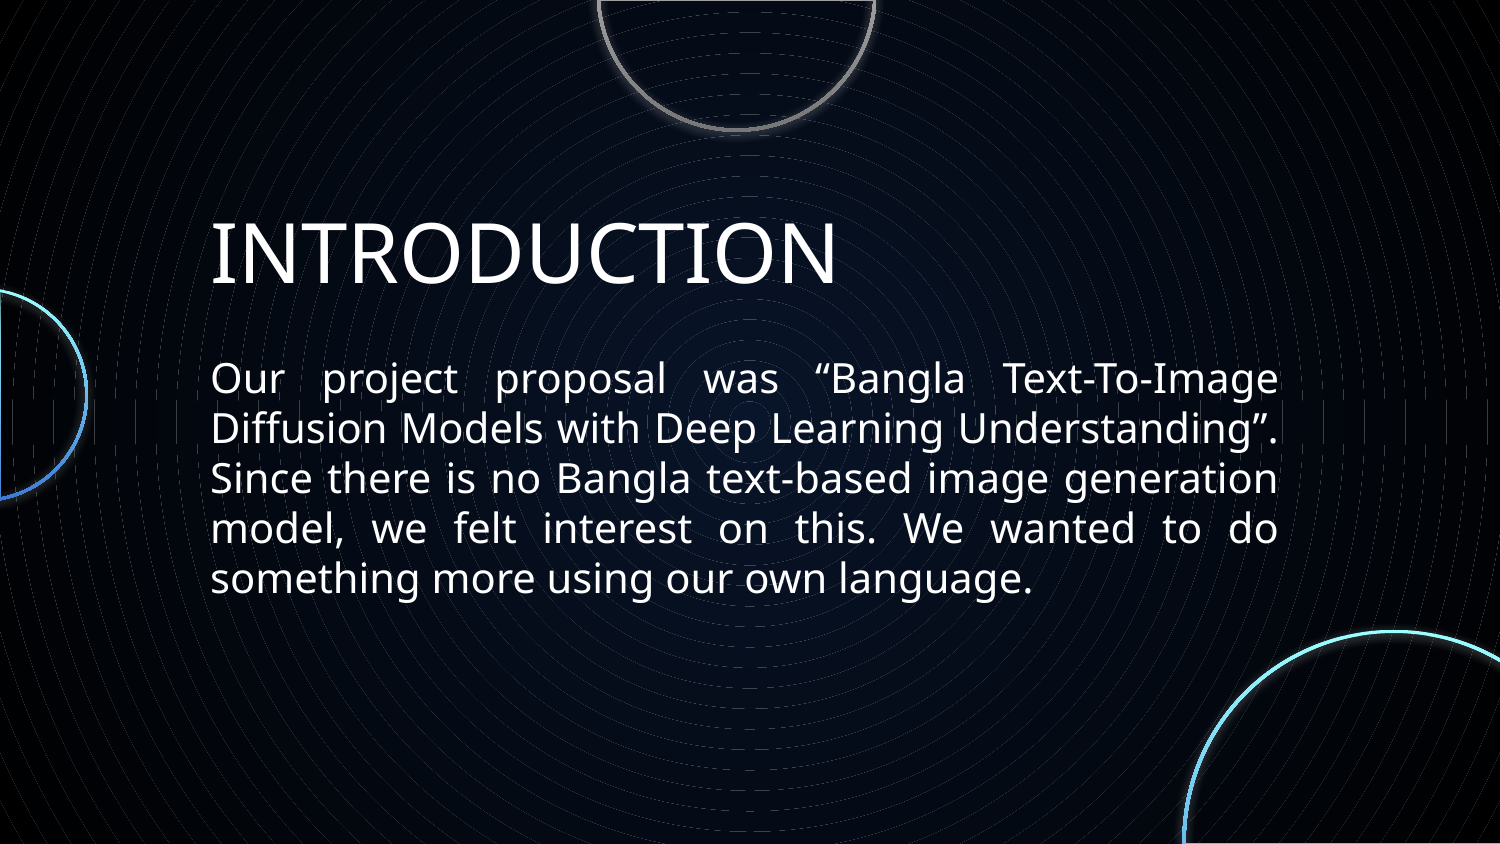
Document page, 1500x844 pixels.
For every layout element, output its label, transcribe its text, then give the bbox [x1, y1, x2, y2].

title INTRODUCTION [195, 201, 927, 316]
subtitle Our project proposal was “Bangla Text-To-Image Diffusion Models with Deep Learning Understanding”. Since there is no Bangla text-based image generation model, we felt interest on this. We wanted to do something more using our own language. [195, 337, 1295, 668]
